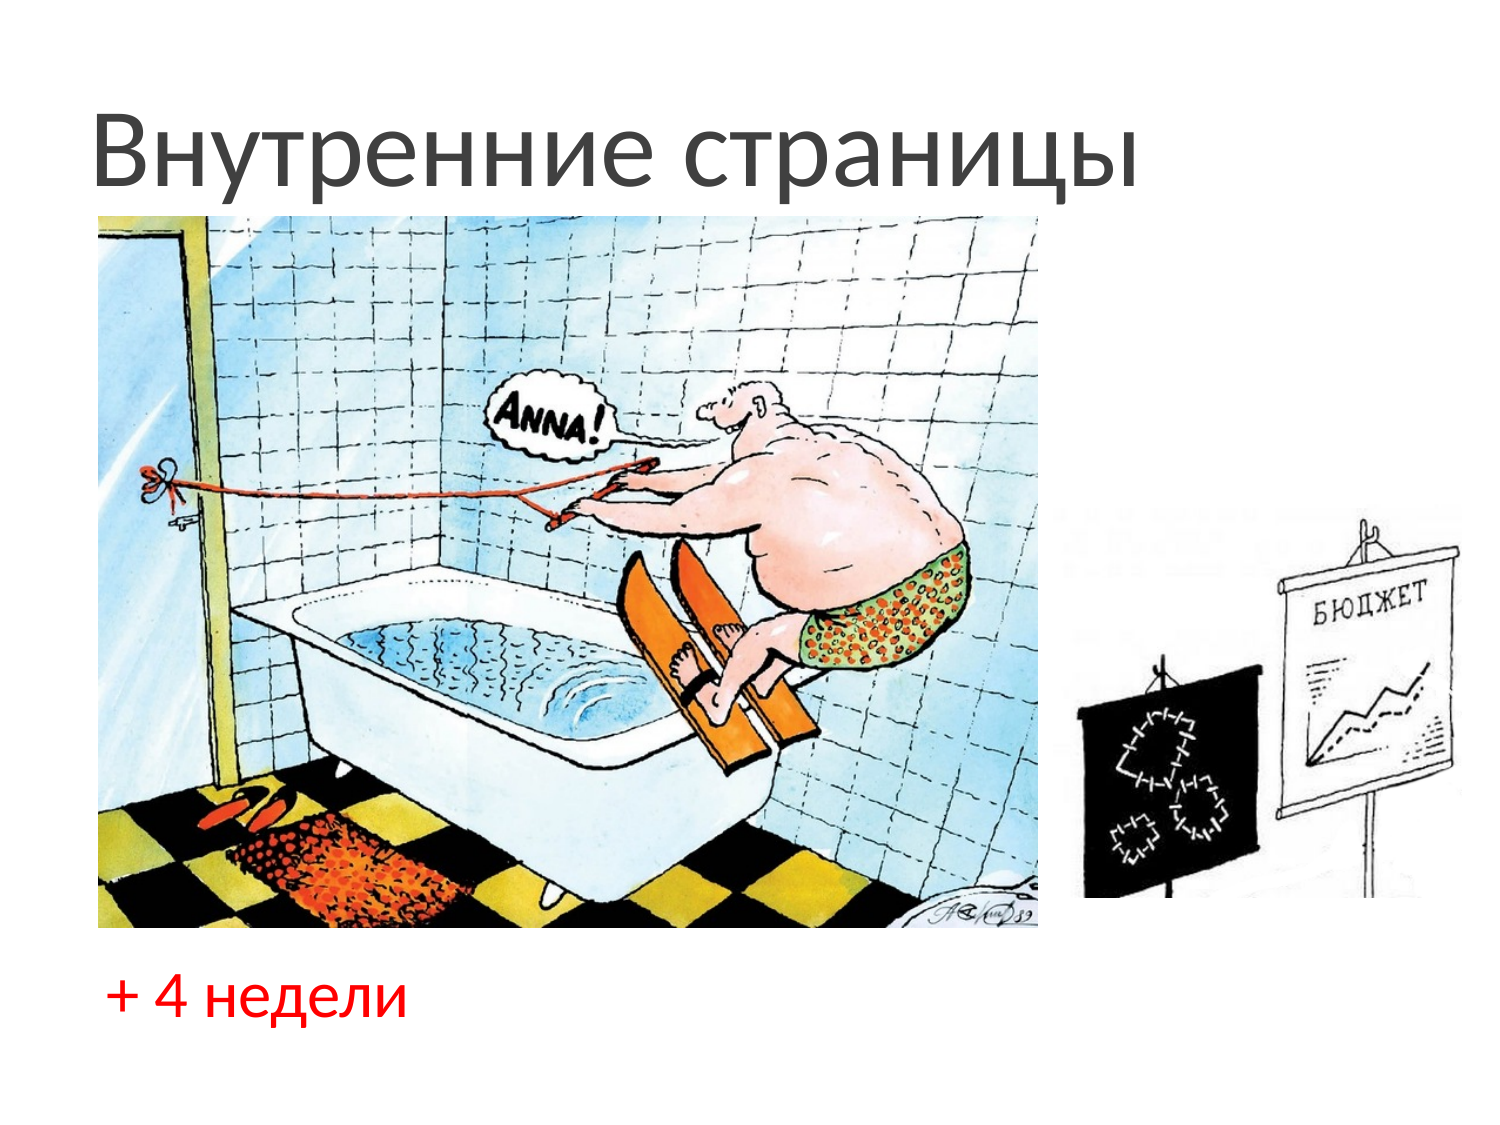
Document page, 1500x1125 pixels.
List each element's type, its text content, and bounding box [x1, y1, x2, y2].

picture [98, 216, 1038, 928]
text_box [1053, 504, 1462, 899]
text_box + 4 недели [98, 942, 805, 1032]
text_box Внутренние страницы [81, 49, 1432, 217]
